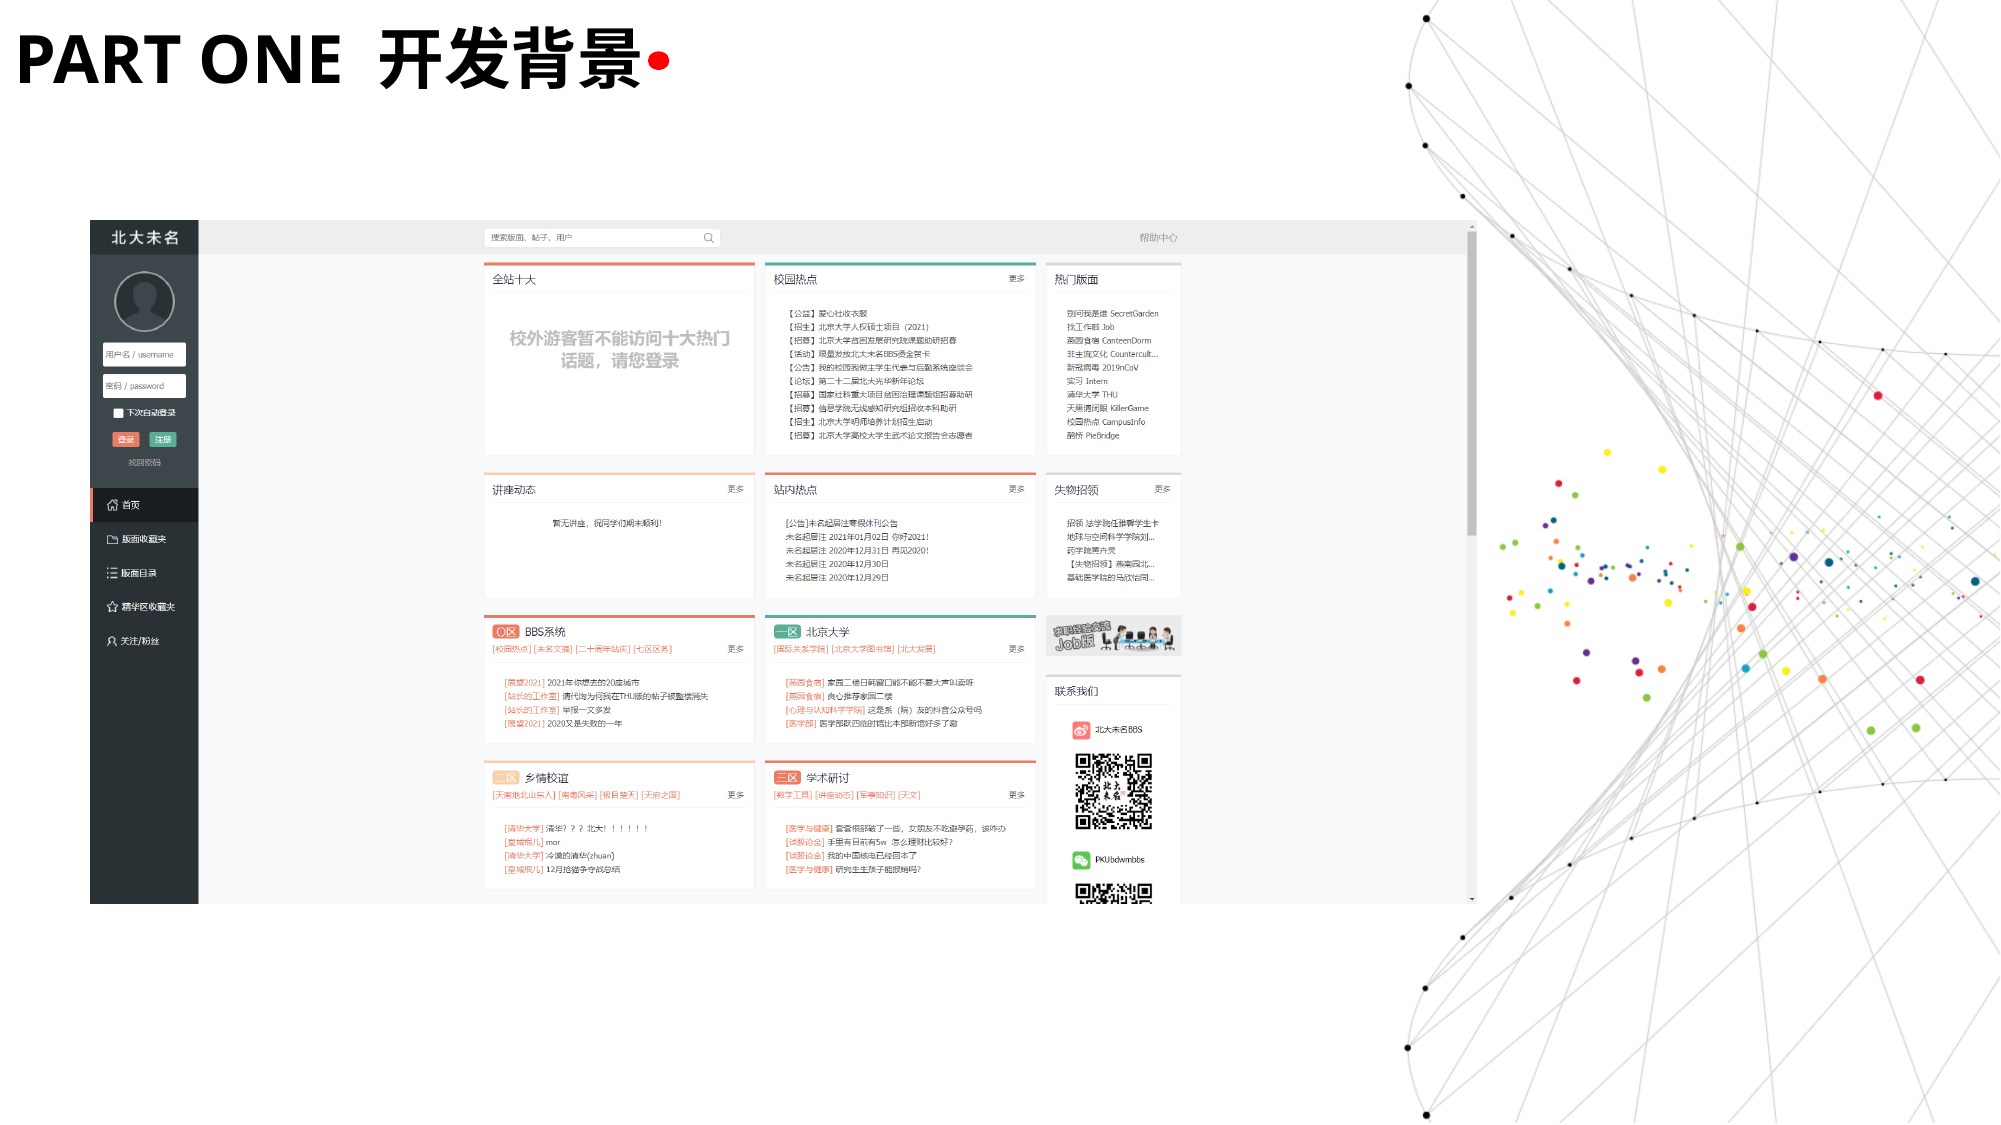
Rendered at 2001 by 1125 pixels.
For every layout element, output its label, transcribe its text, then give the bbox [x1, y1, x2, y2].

picture [90, 0, 2001, 1123]
text_box [646, 50, 671, 72]
text_box PART ONE 开发背景 [0, 9, 692, 105]
